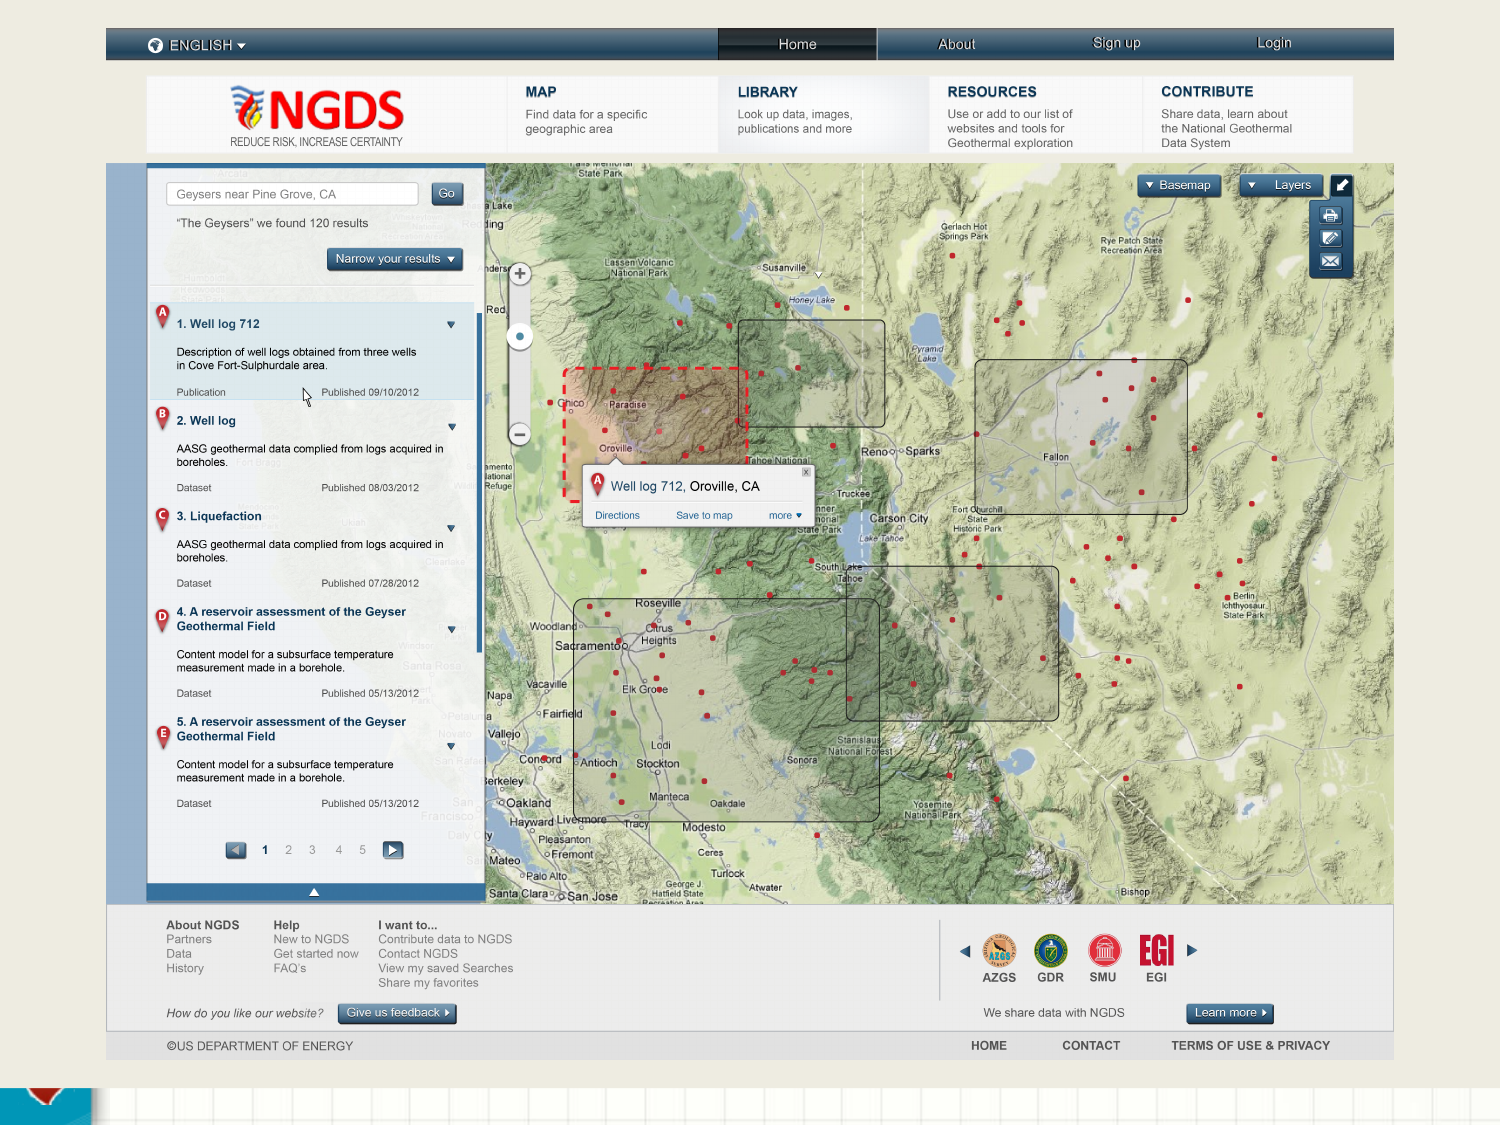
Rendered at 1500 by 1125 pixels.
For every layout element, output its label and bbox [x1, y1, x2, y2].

picture [0, 1089, 1500, 1125]
text_box [0, 0, 1500, 1089]
picture [105, 28, 1394, 1060]
